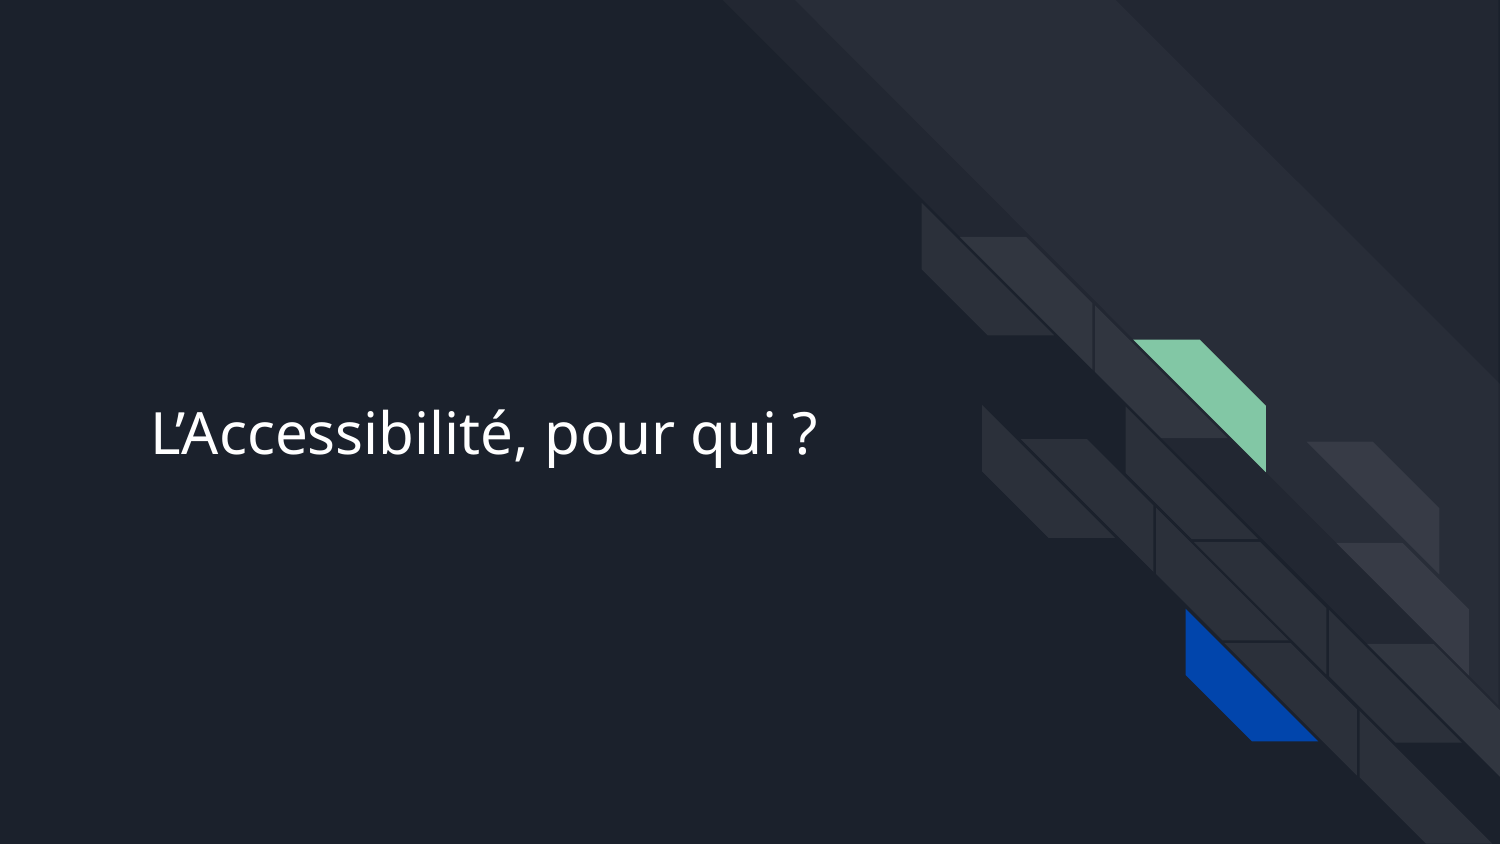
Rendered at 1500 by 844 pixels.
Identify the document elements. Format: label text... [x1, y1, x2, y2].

title L’Accessibilité, pour qui ? [135, 336, 1005, 526]
